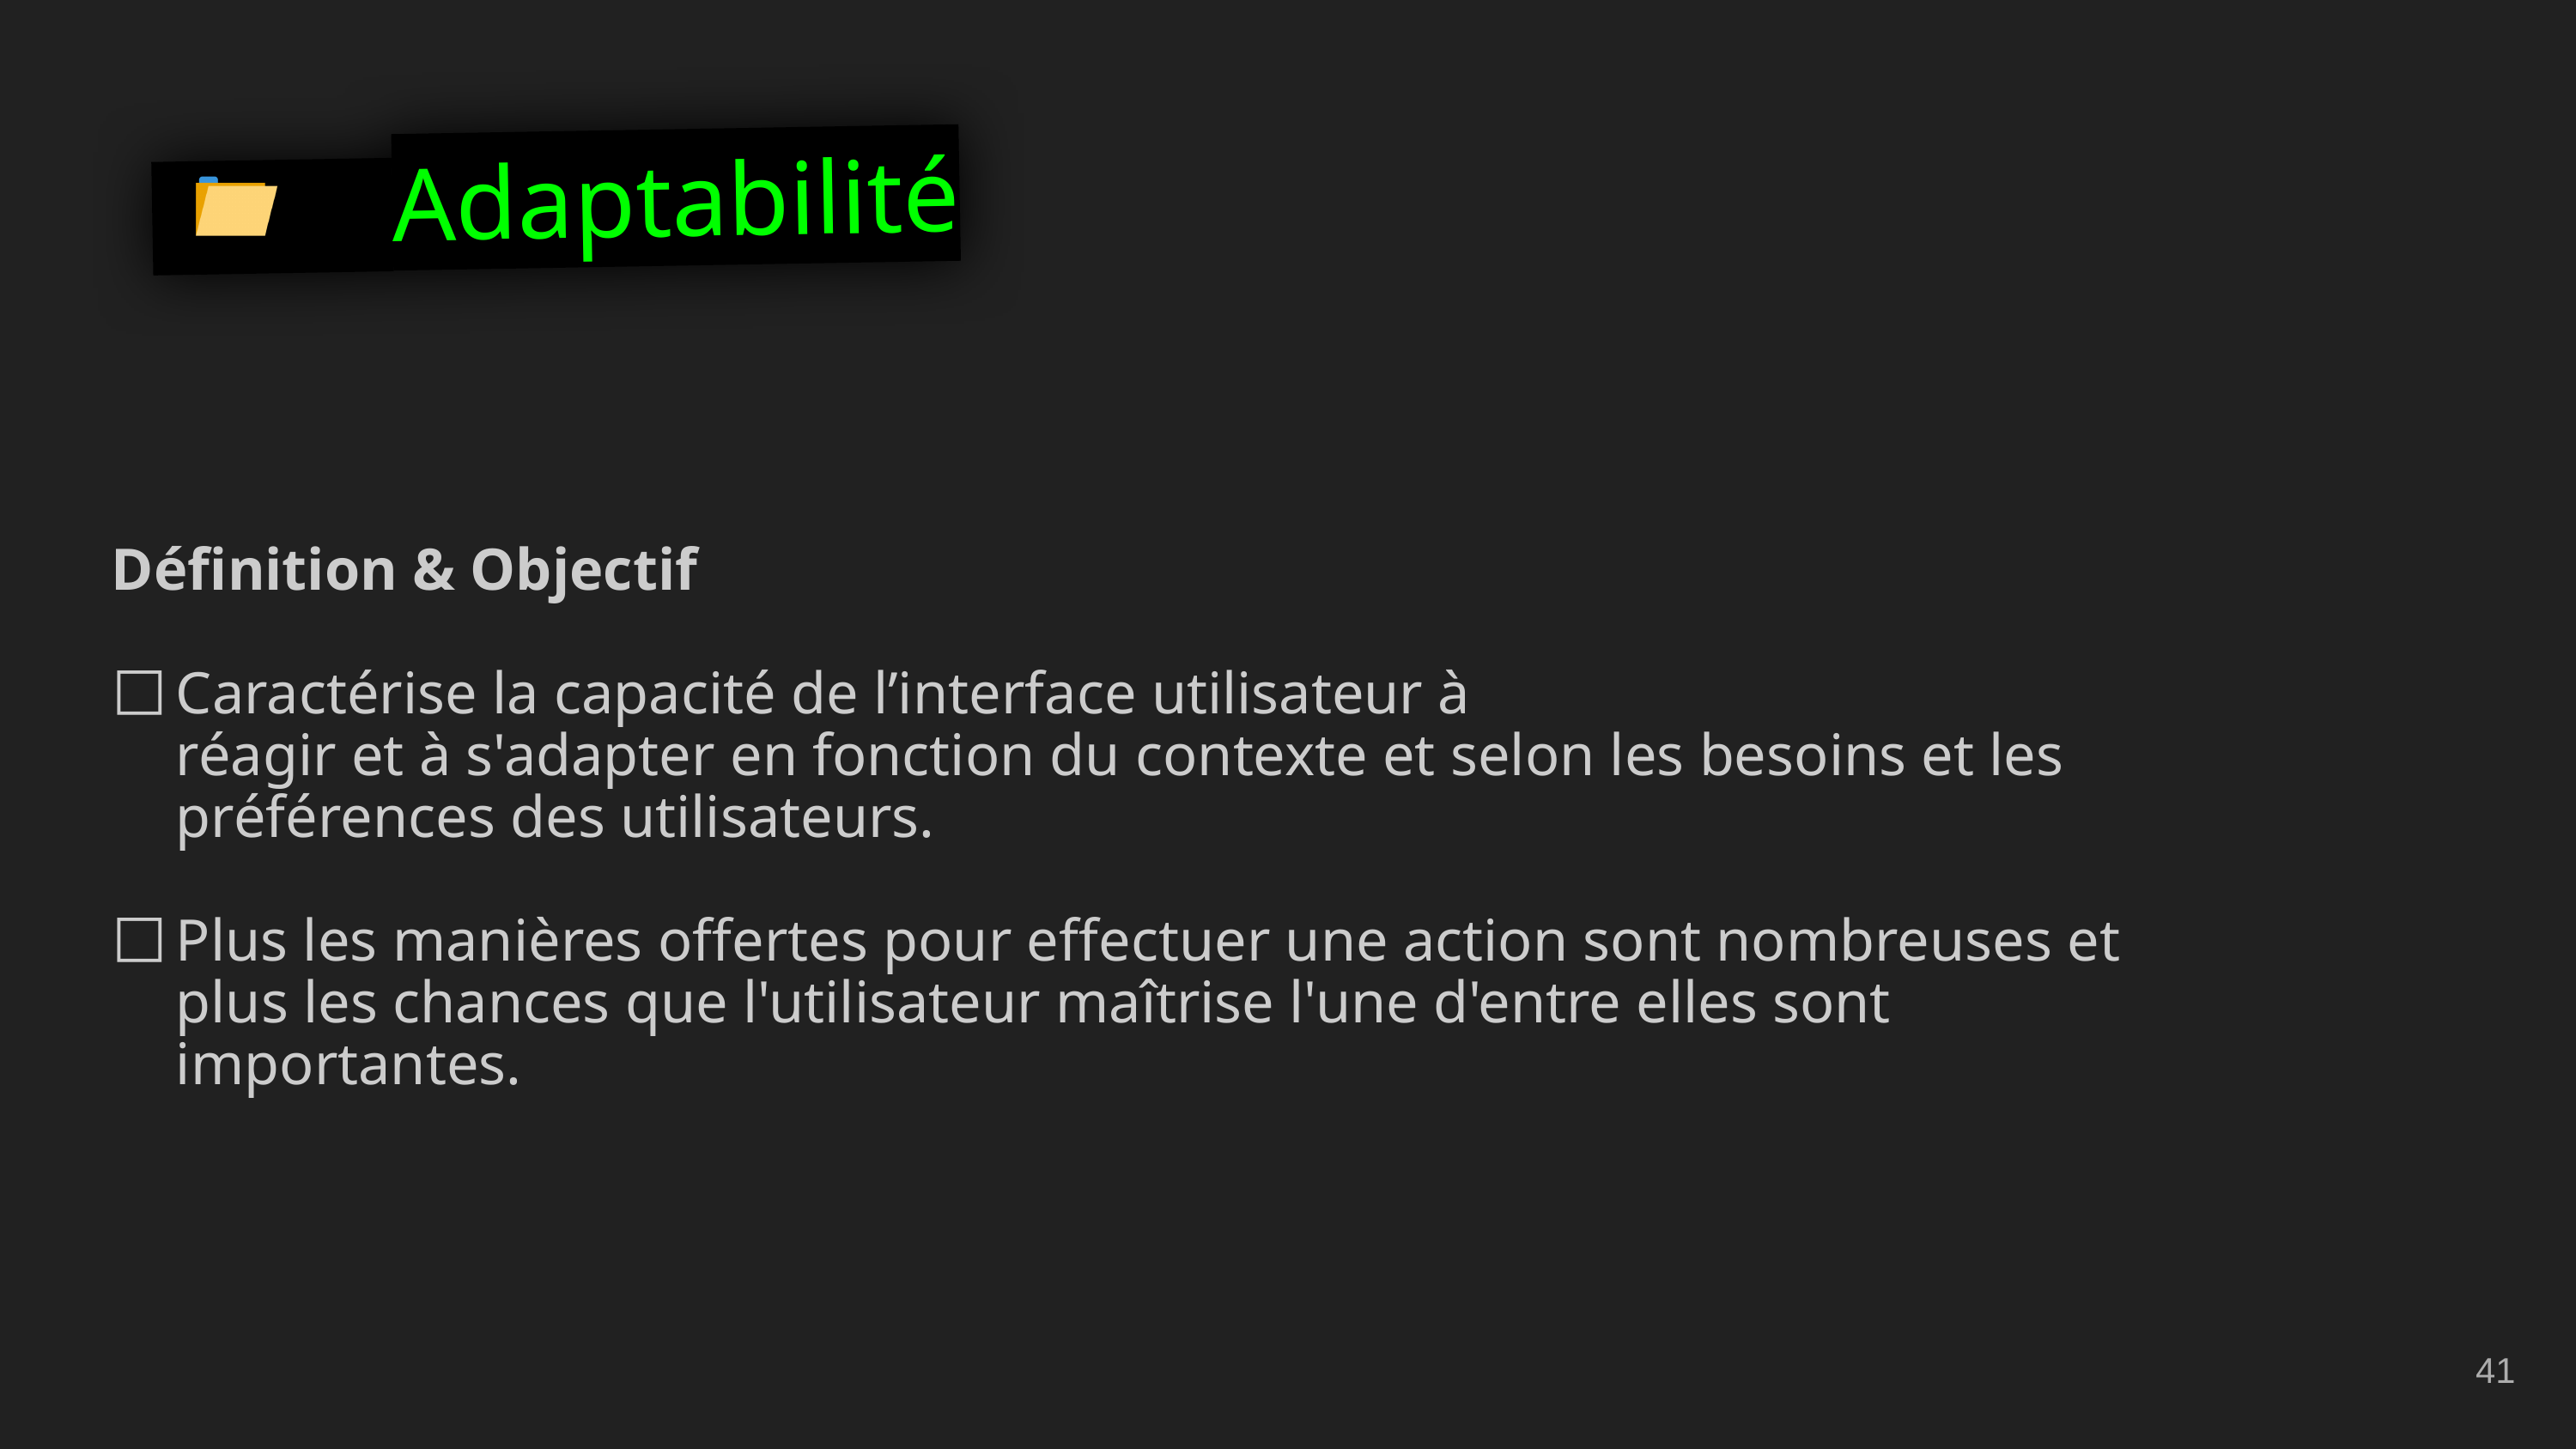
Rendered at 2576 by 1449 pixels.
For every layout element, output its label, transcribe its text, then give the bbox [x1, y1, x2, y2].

title Adaptabilité [86, 104, 2490, 308]
list Définition & Objectif Caractérise la capacité de l’interface utilisateur à réagir et à s'adapter en fonction du contexte et selon les besoins et les préférences des utilisateurs. Plus les manières offertes pour effectuer une action sont nombreuses et plus les chances que l'utilisateur maîtrise l'une d'entre elles sont importantes. [0, 324, 2266, 1313]
slide_number ‹#› [2386, 1313, 2542, 1425]
picture [187, 156, 288, 256]
